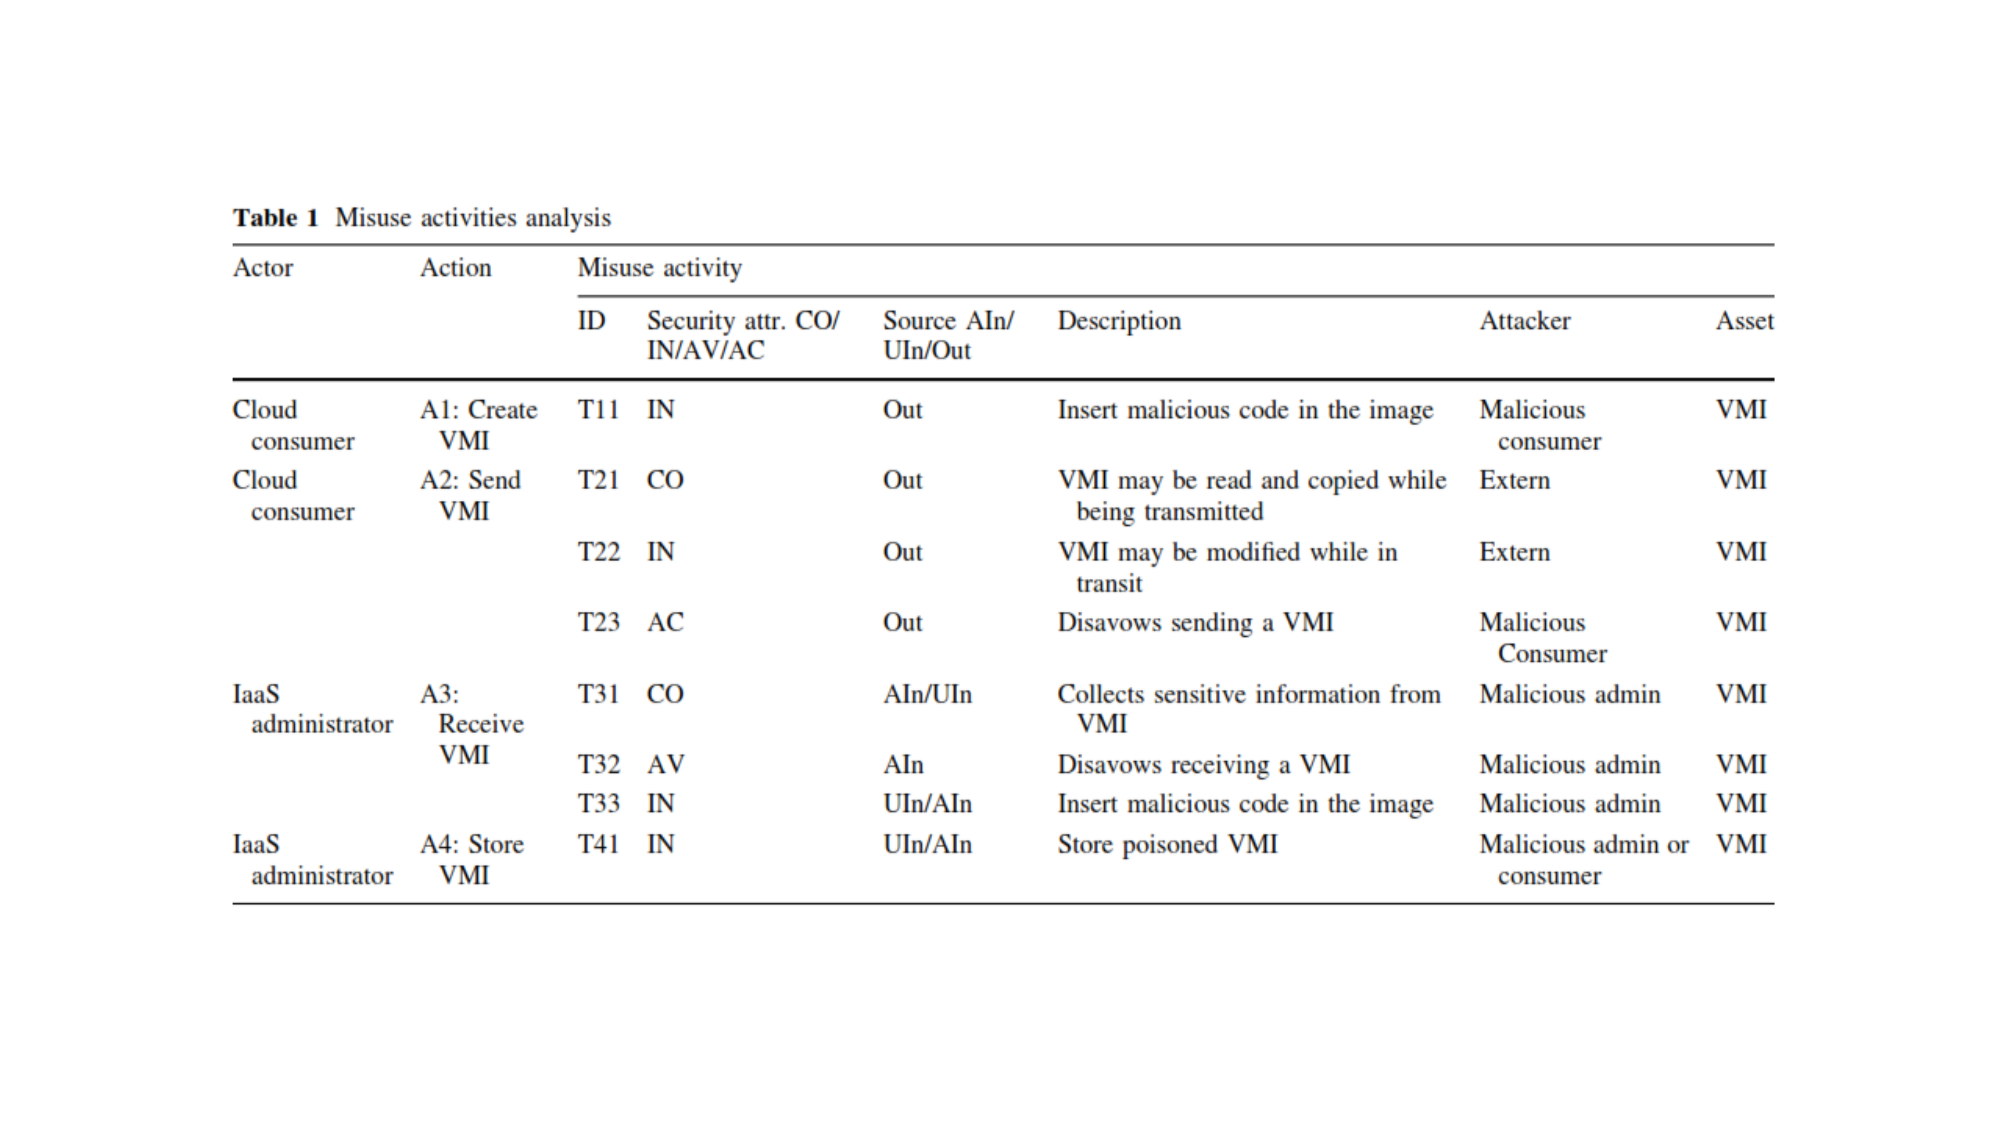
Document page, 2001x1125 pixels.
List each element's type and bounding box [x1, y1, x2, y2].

picture [197, 203, 1803, 922]
